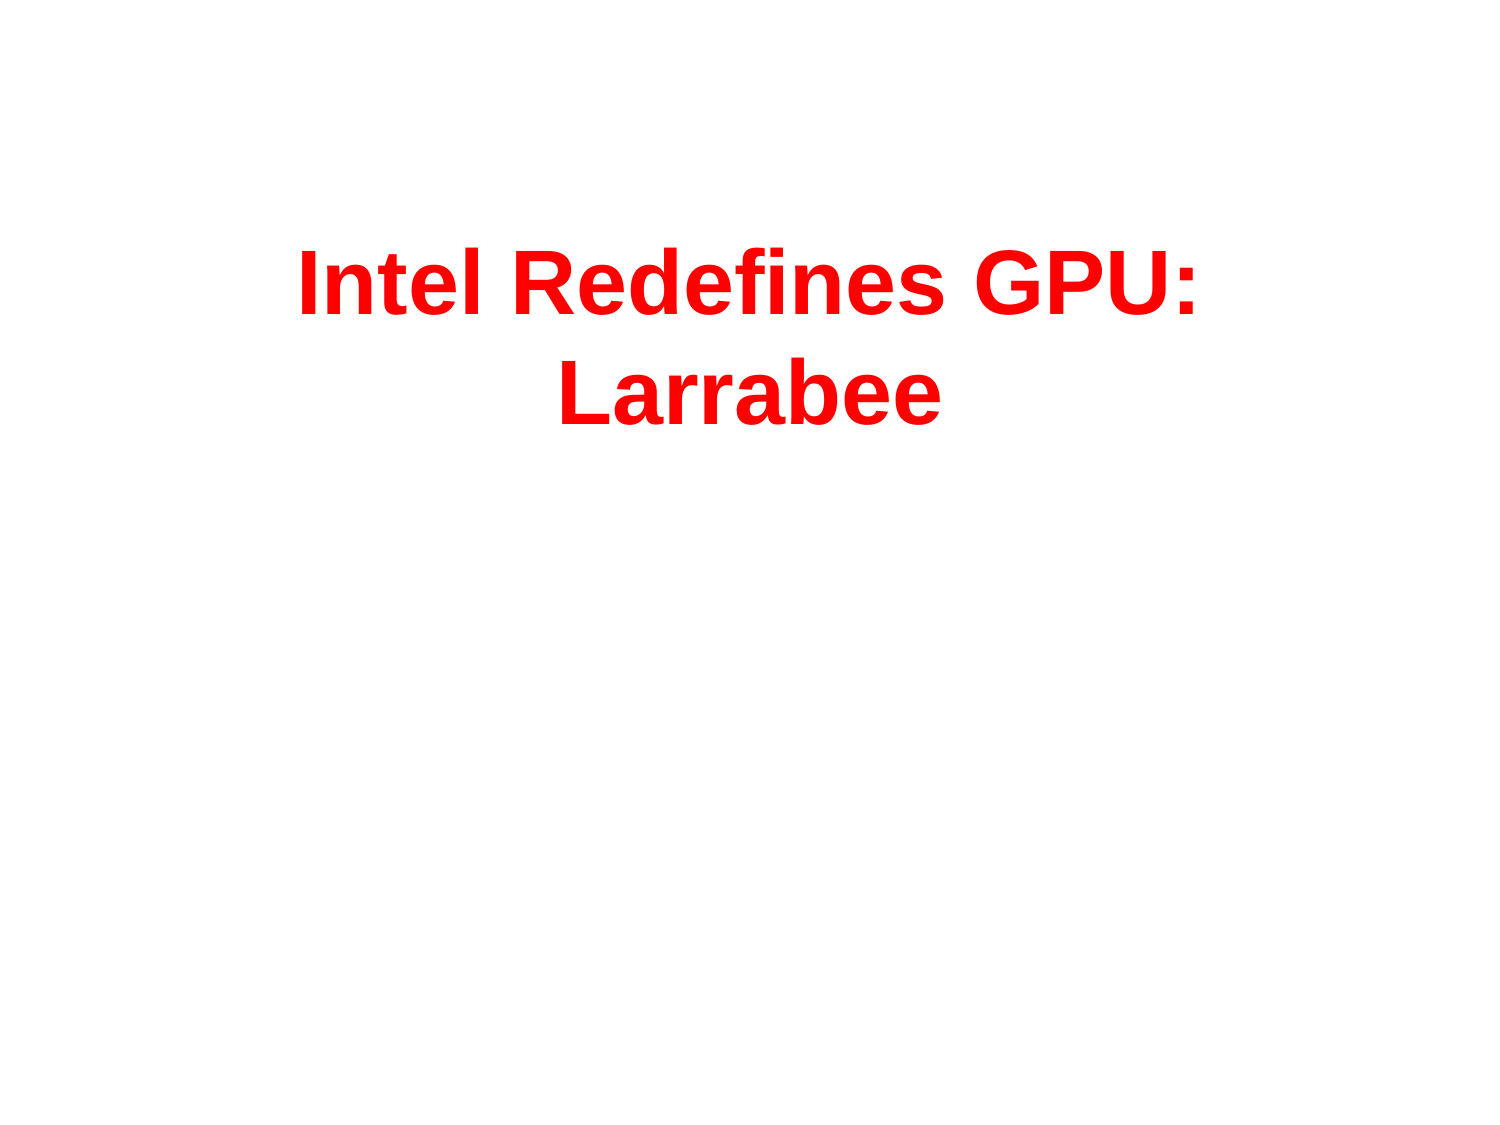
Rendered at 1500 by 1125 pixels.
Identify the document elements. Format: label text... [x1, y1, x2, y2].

title Intel Redefines GPU: Larrabee [112, 212, 1388, 454]
